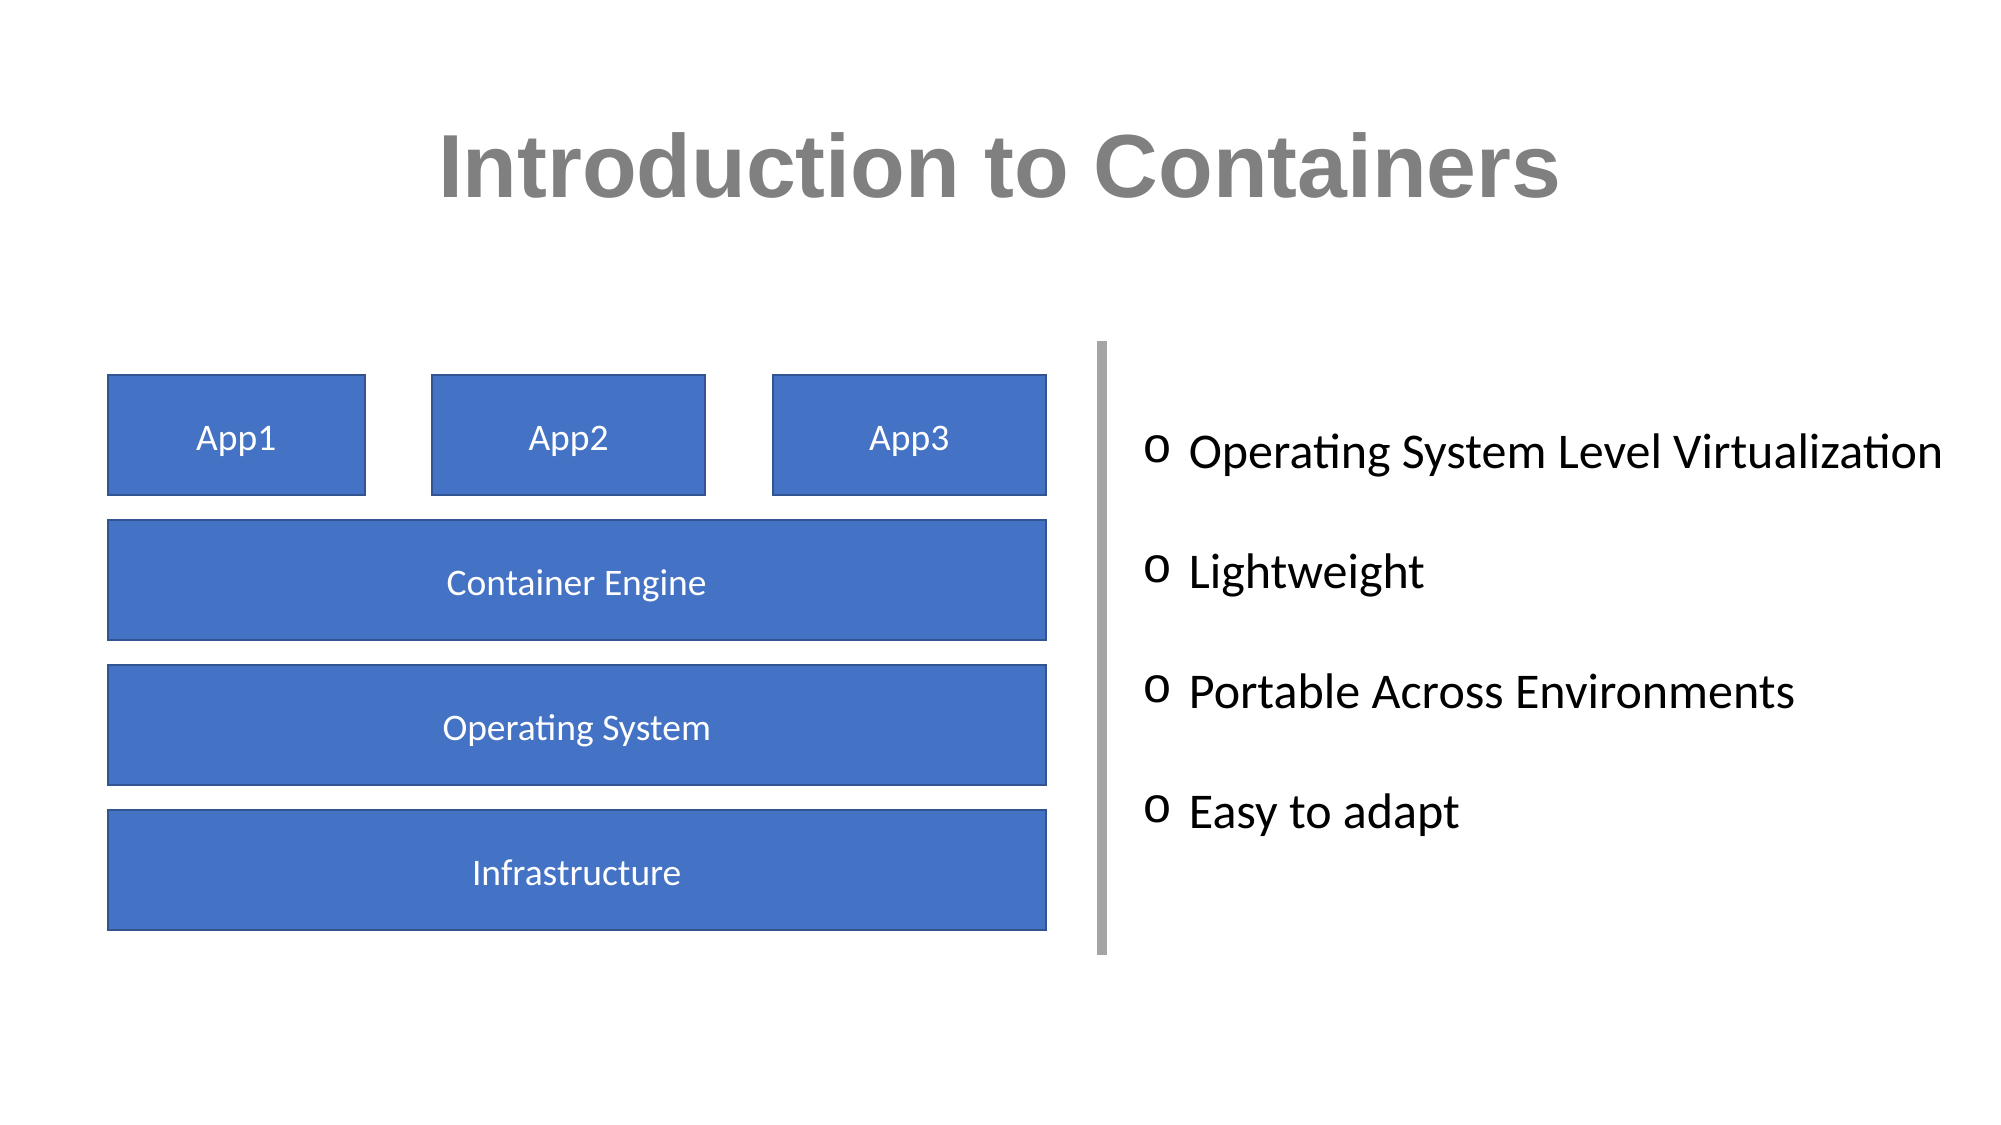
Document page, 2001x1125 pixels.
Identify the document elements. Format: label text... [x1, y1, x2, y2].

title Introduction to Containers [137, 59, 1863, 278]
text_box Container Engine [107, 519, 1047, 641]
text_box Operating System [107, 664, 1047, 786]
text_box Operating System Level Virtualization Lightweight Portable Across Environments Easy to adapt [1127, 411, 1959, 847]
text_box App3 [772, 374, 1047, 496]
text_box Infrastructure [107, 809, 1047, 931]
text_box App2 [431, 374, 706, 496]
text_box App1 [107, 374, 366, 496]
